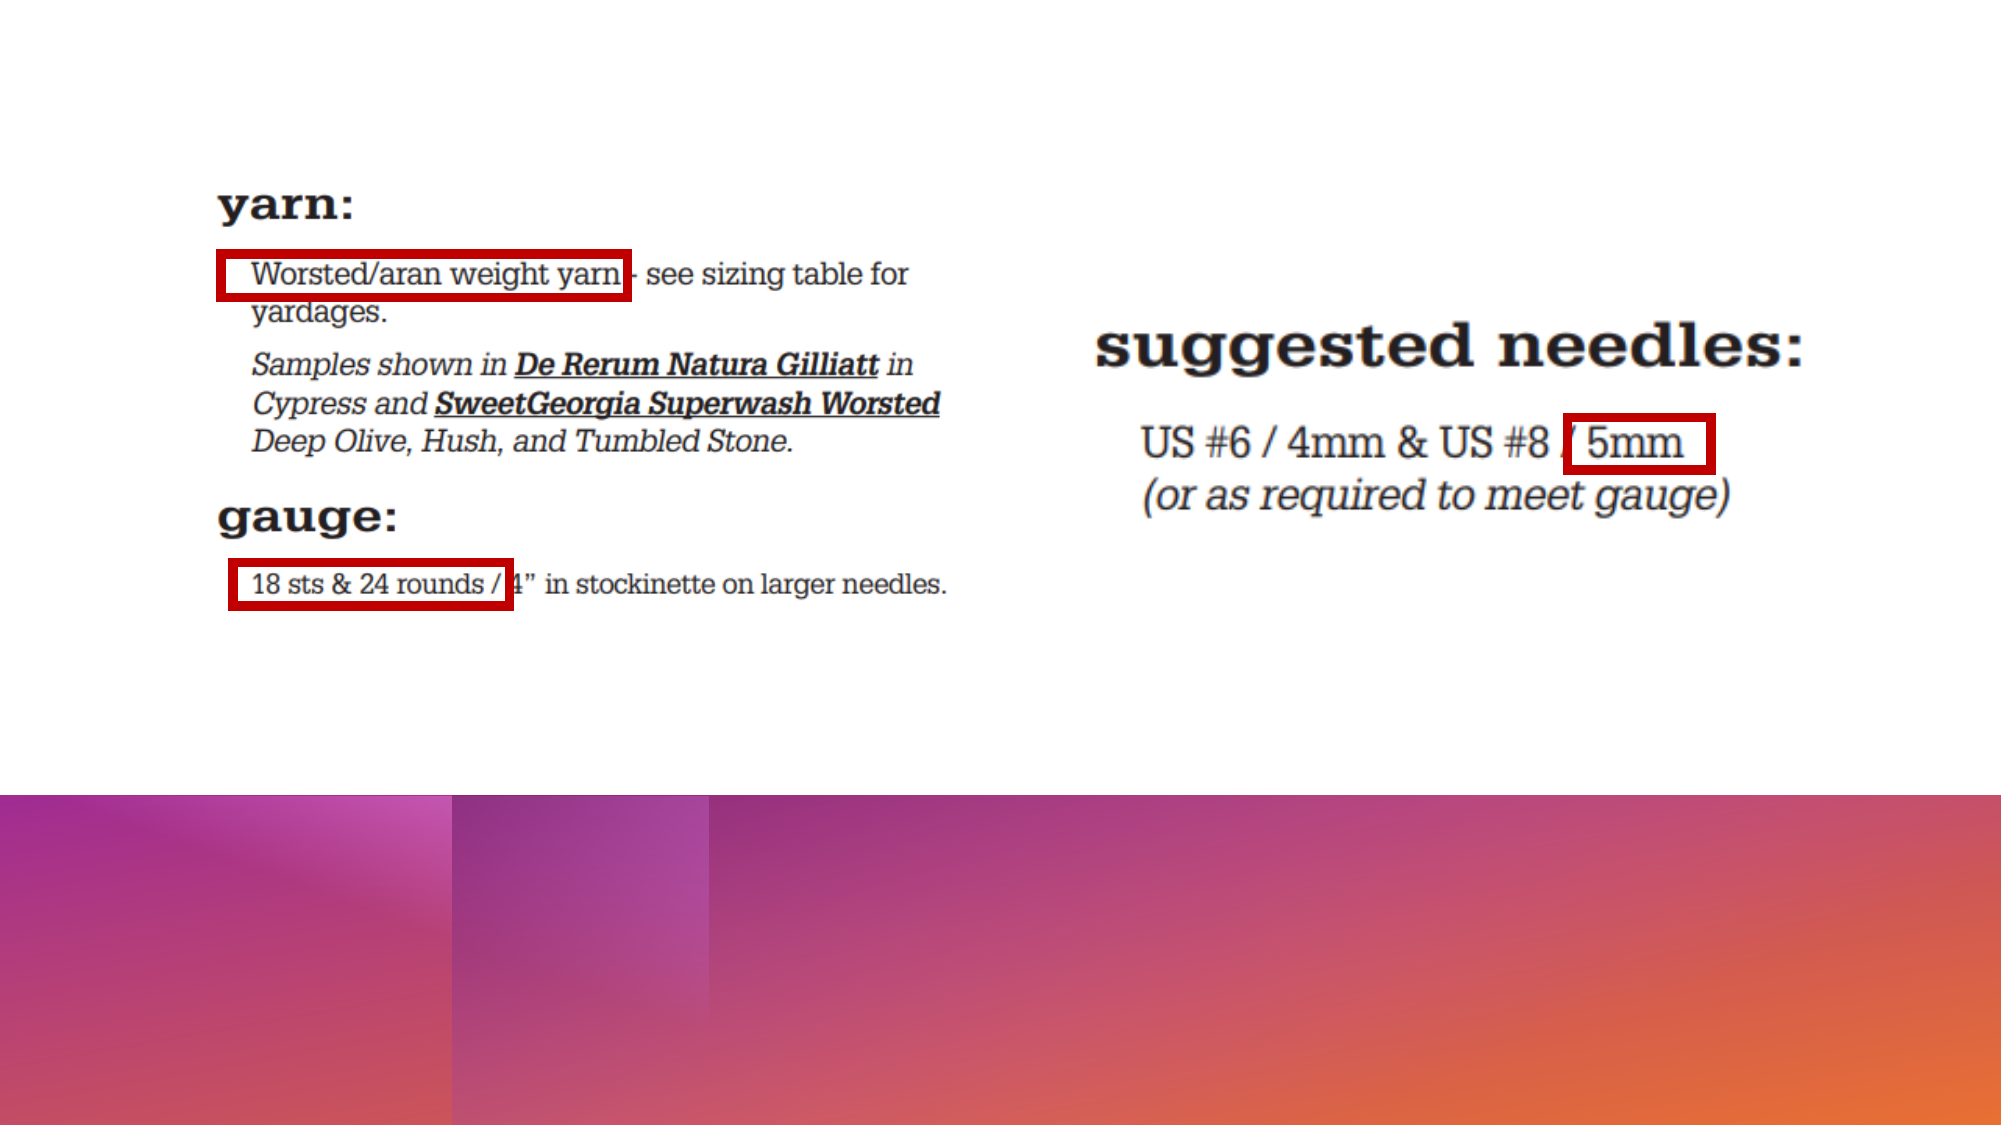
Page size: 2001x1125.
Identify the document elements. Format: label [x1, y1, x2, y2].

picture [1017, 279, 1839, 534]
text_box [0, 795, 2000, 1125]
list [161, 175, 983, 638]
